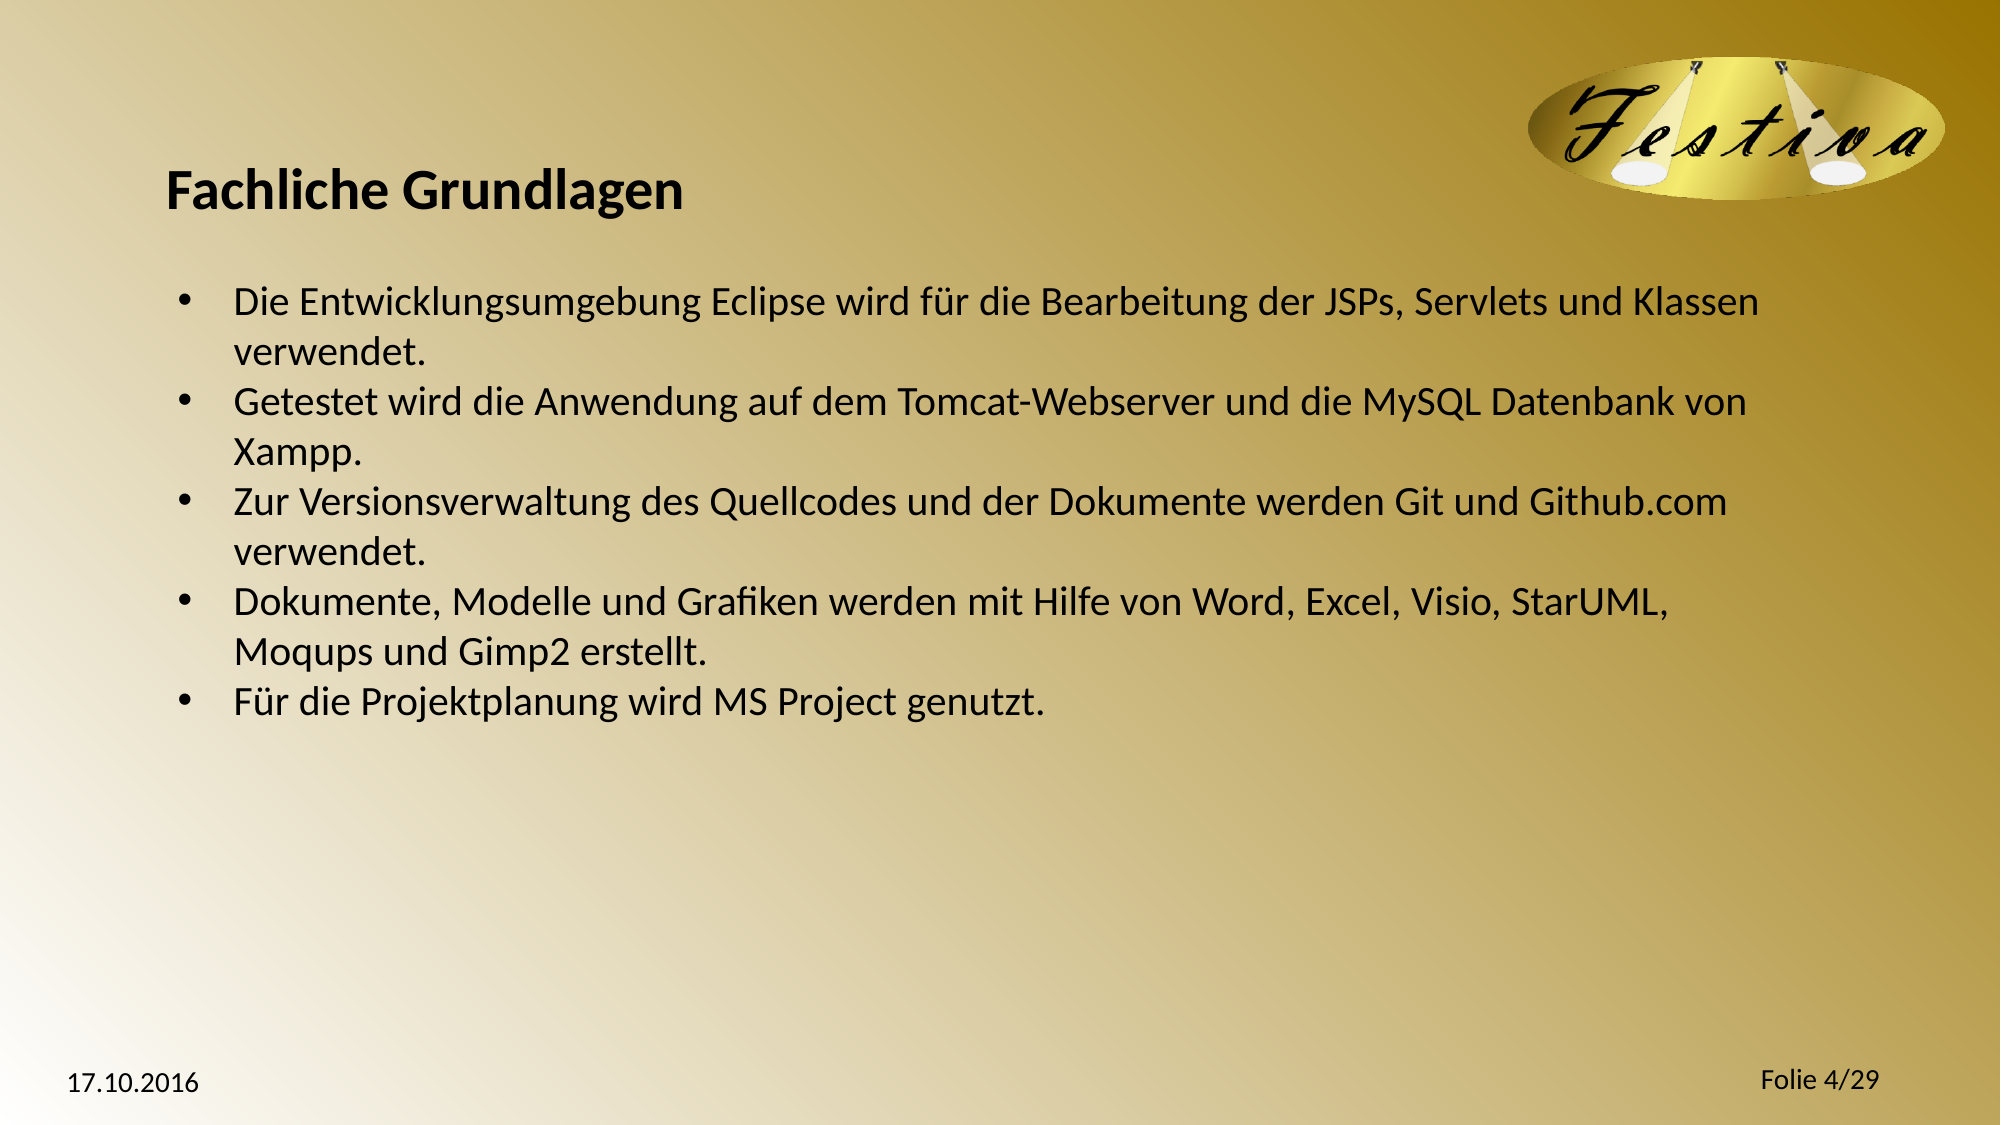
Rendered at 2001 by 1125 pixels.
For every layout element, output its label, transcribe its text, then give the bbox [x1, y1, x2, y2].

text_box Die Entwicklungsumgebung Eclipse wird für die Bearbeitung der JSPs, Servlets und Klassen verwendet. Getestet wird die Anwendung auf dem Tomcat-Webserver und die MySQL Datenbank von Xampp. Zur Versionsverwaltung des Quellcodes und der Dokumente werden Git und Github.com verwendet. Dokumente, Modelle und Grafiken werden mit Hilfe von Word, Excel, Visio, StarUML, Moqups und Gimp2 erstellt. Für die Projektplanung wird MS Project genutzt. [162, 266, 1781, 882]
picture [1522, 49, 1958, 209]
text_box Fachliche Grundlagen [151, 144, 1256, 229]
